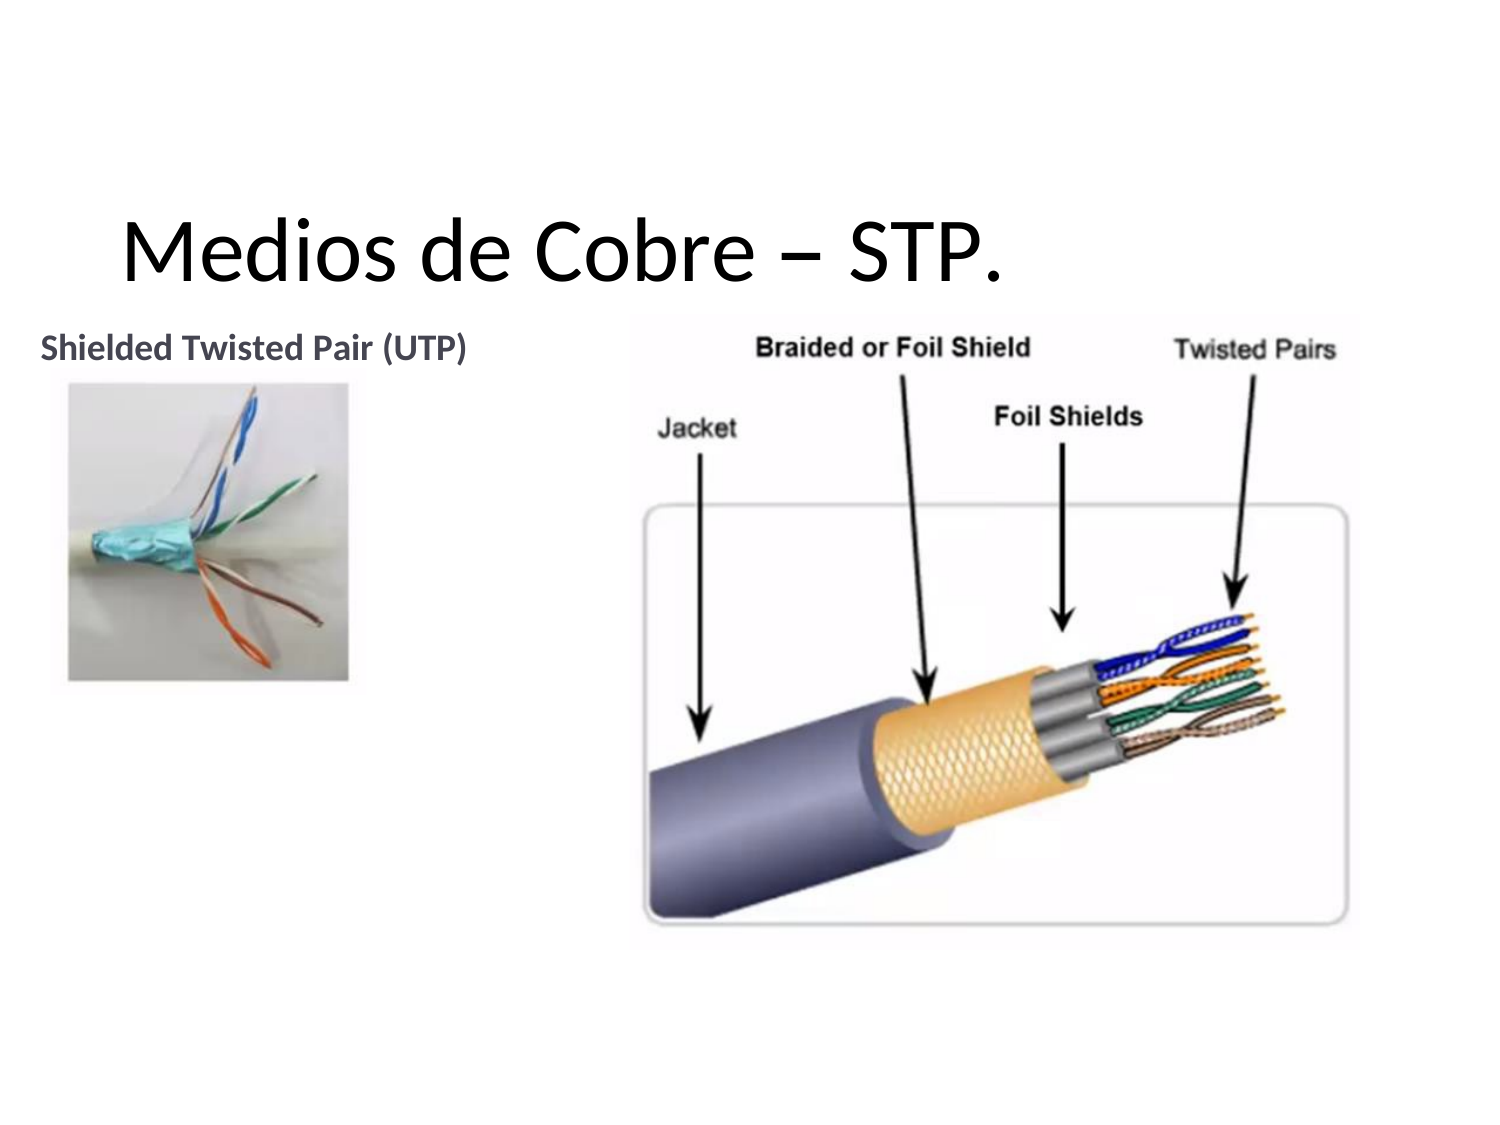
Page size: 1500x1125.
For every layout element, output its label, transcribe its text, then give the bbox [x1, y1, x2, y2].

text_box Shielded Twisted Pair (UTP) [39, 323, 470, 369]
text_box [50, 369, 367, 695]
title Medios de Cobre – STP. [56, 150, 1069, 339]
text_box [629, 314, 1360, 951]
